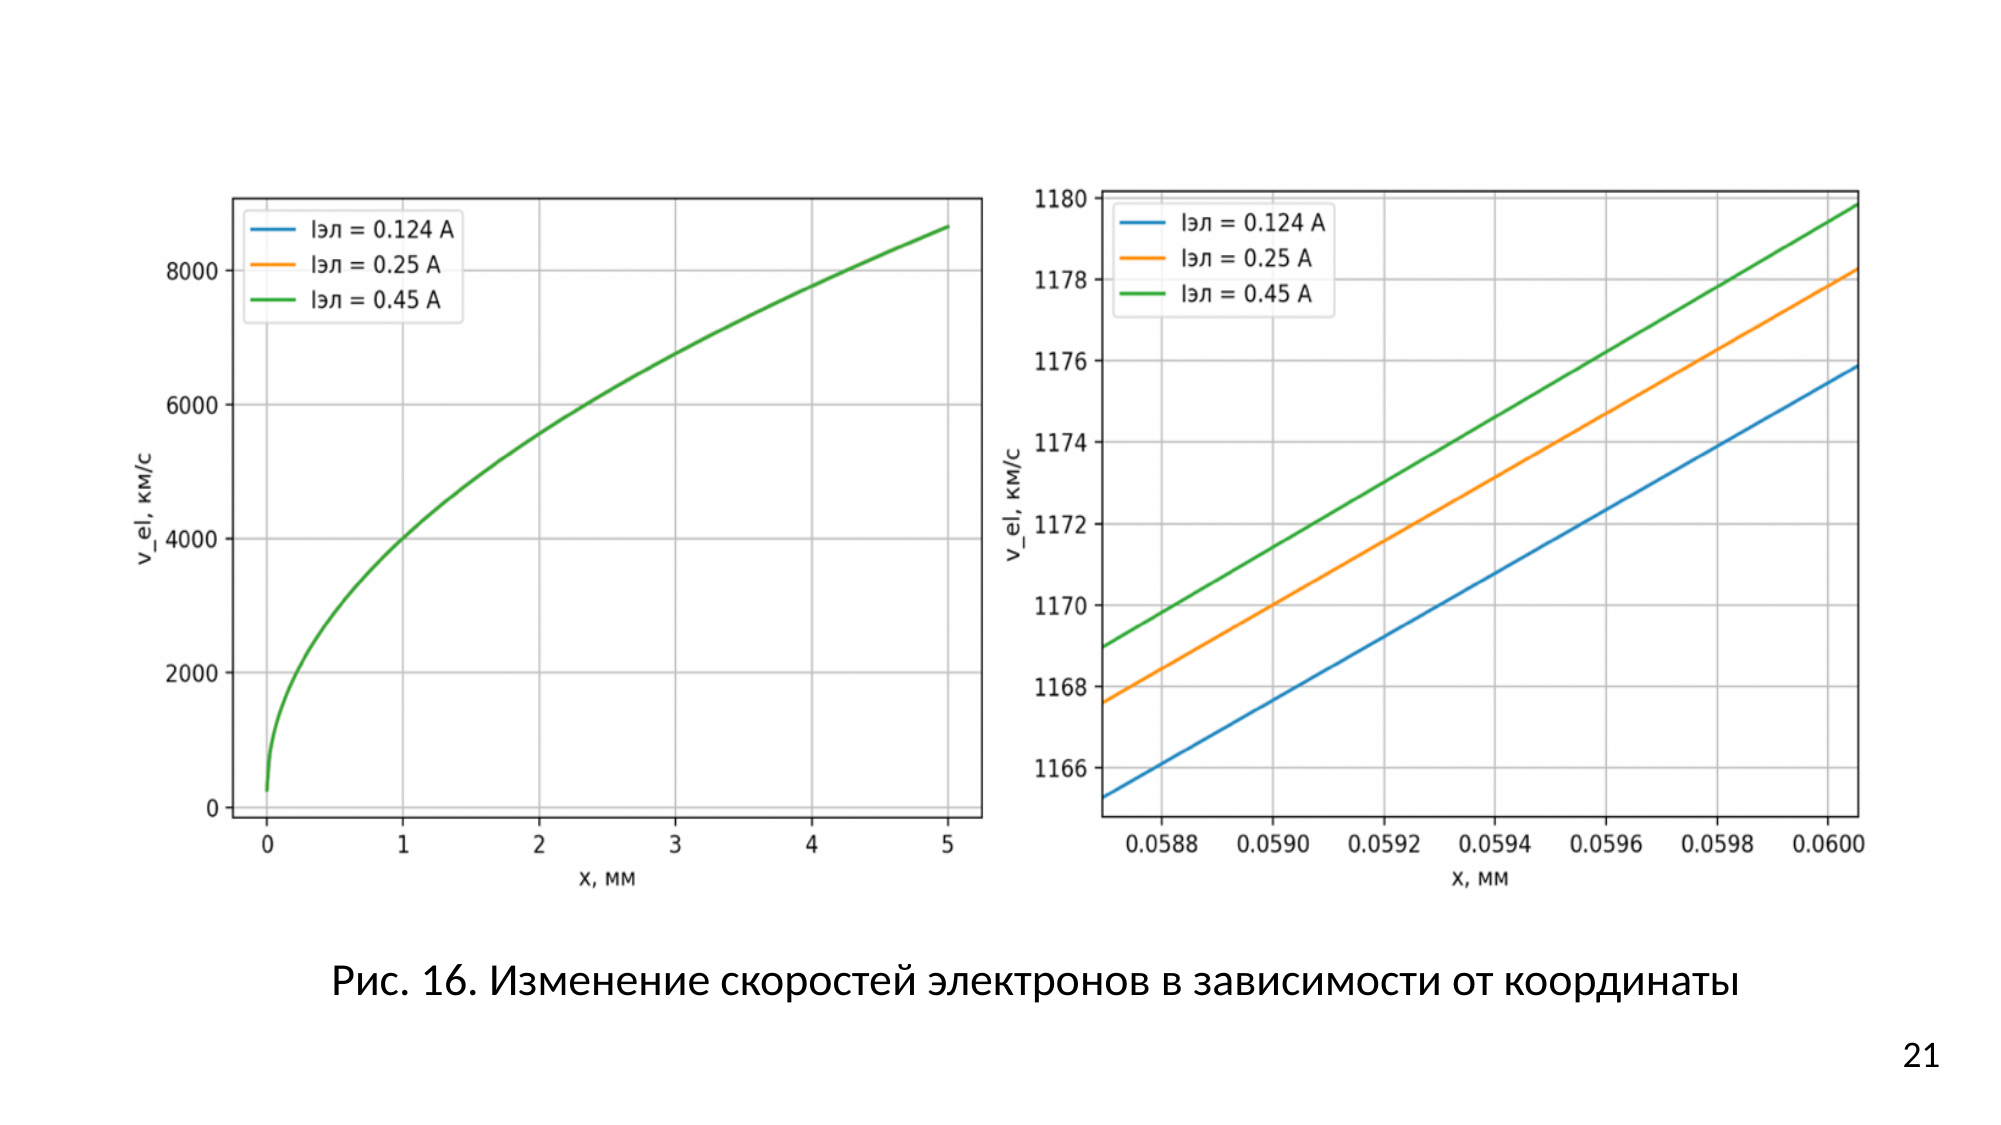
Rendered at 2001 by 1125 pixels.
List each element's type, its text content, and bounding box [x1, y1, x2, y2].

picture [129, 182, 1871, 899]
text_box Рис. 16. Изменение скоростей электронов в зависимости от координаты [316, 942, 1767, 1013]
text_box 21 [1887, 1022, 2000, 1125]
